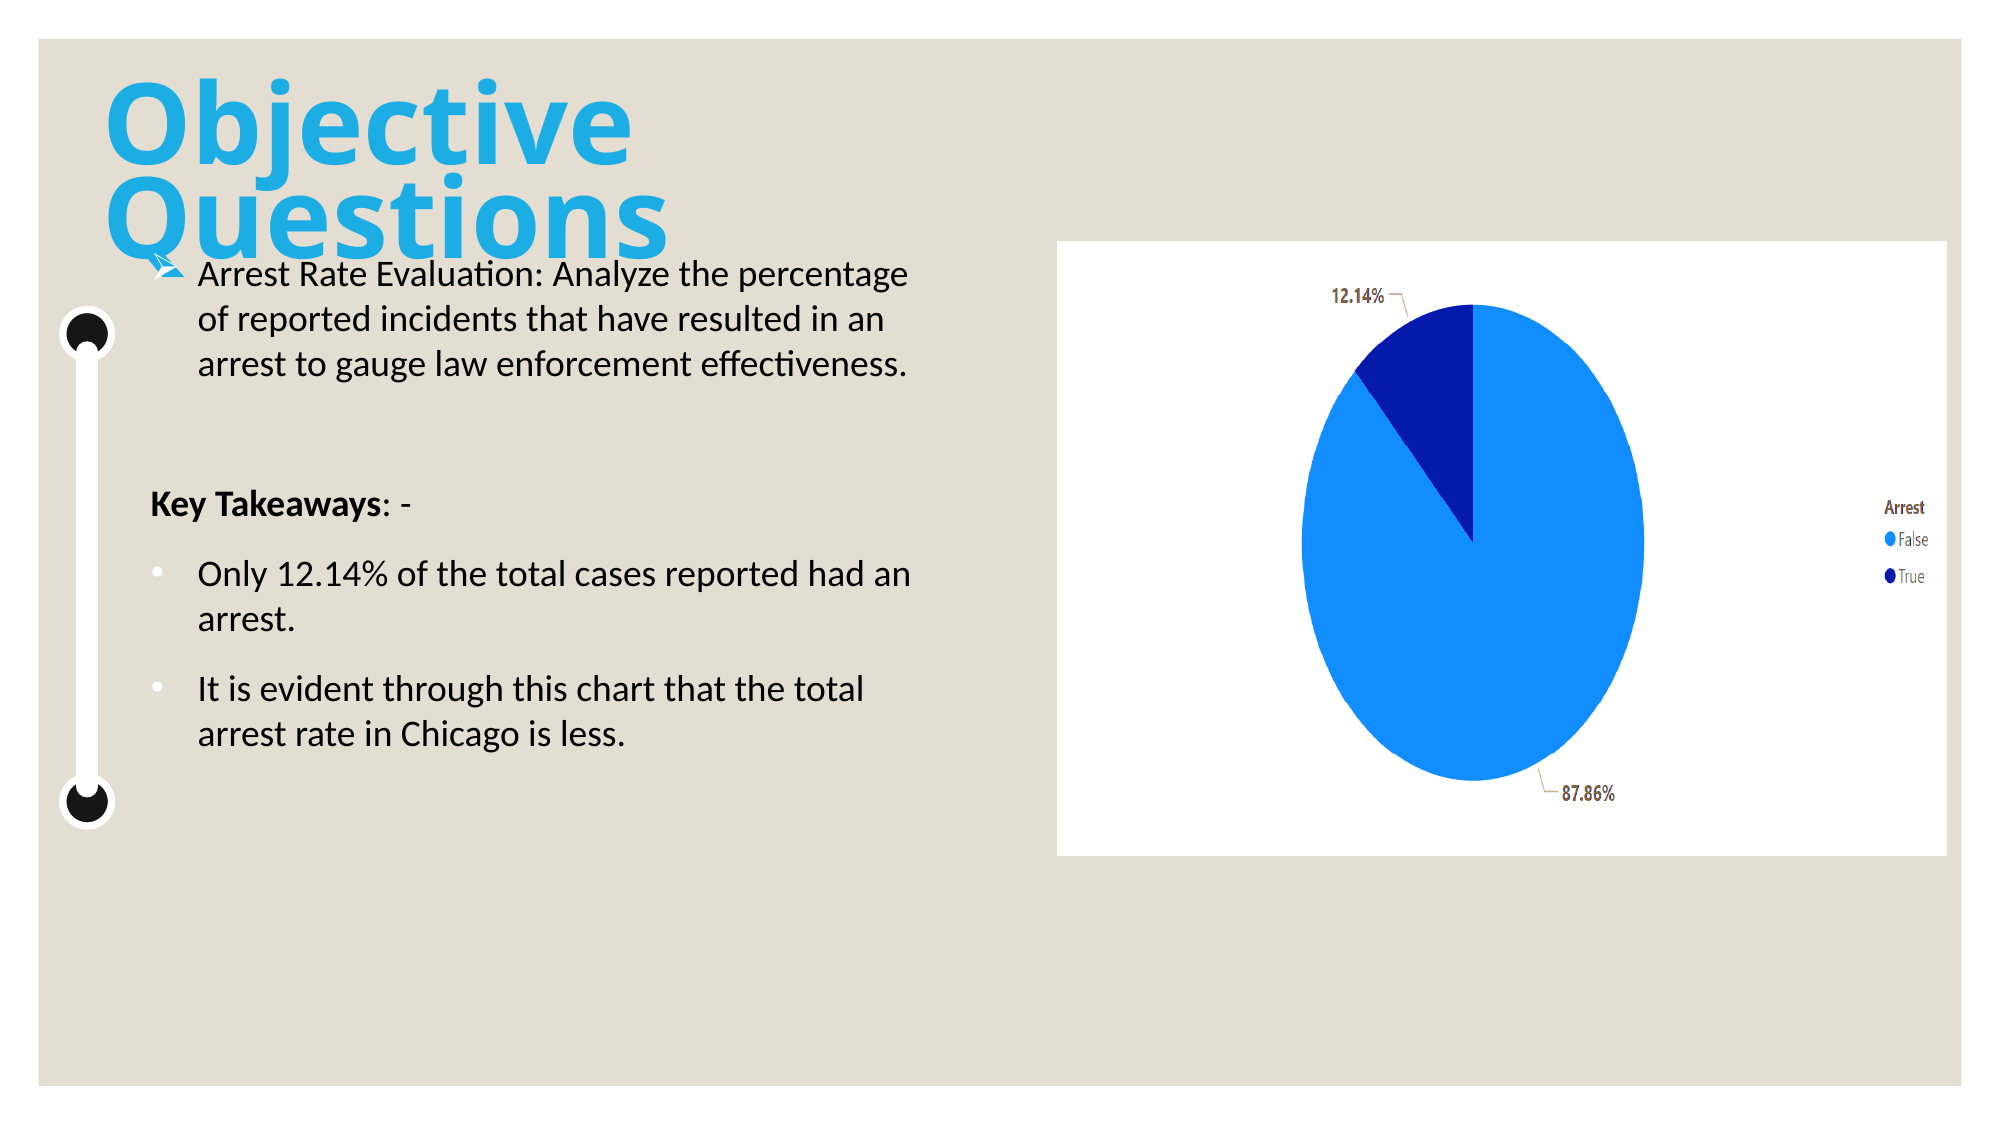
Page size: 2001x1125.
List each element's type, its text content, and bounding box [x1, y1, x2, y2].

text_box Arrest Rate Evaluation: Analyze the percentage of reported incidents that have resulted in an arrest to gauge law enforcement effectiveness. Key Takeaways: - Only 12.14% of the total cases reported had an arrest. It is evident through this chart that the total arrest rate in Chicago is less. [135, 241, 943, 916]
text_box Objective Questions [87, 81, 1213, 194]
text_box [62, 309, 112, 826]
picture [1057, 241, 1947, 857]
